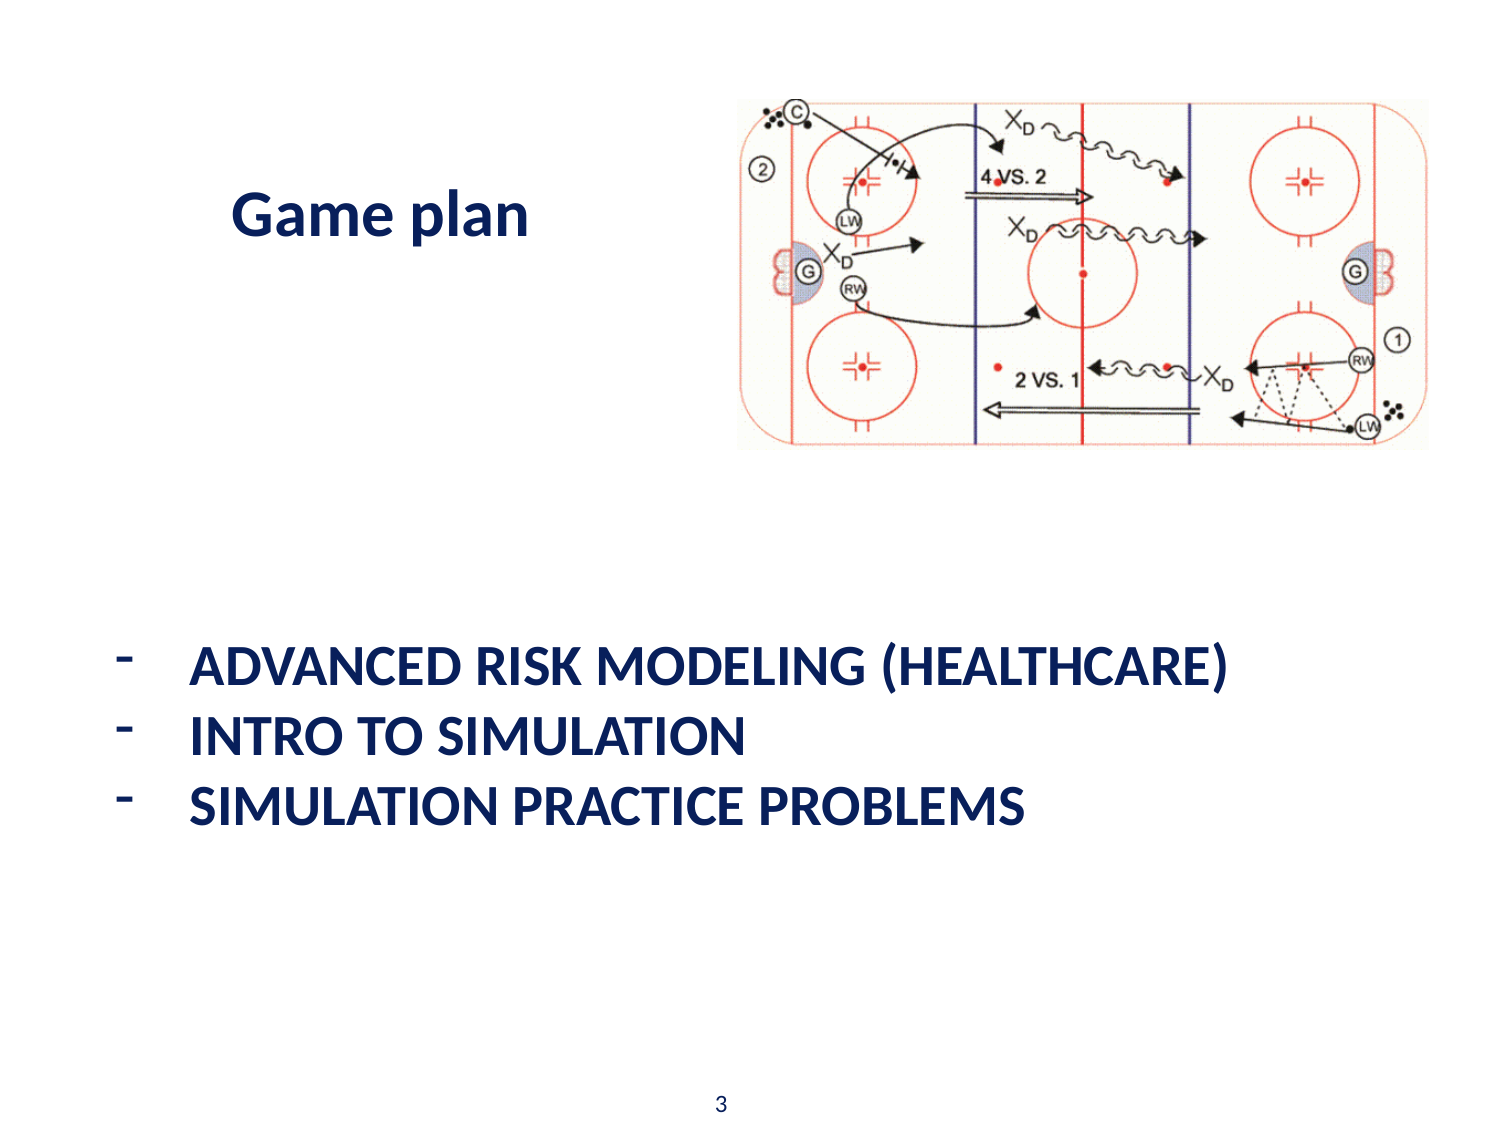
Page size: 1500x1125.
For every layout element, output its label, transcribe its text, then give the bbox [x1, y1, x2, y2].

picture [737, 99, 1429, 451]
text_box ADVANCED RISK MODELING (HEALTHCARE) INTRO TO SIMULATION SIMULATION Practice problems [99, 549, 1429, 1038]
text_box Game plan [0, 162, 732, 258]
slide_number 3 [699, 1080, 1013, 1125]
